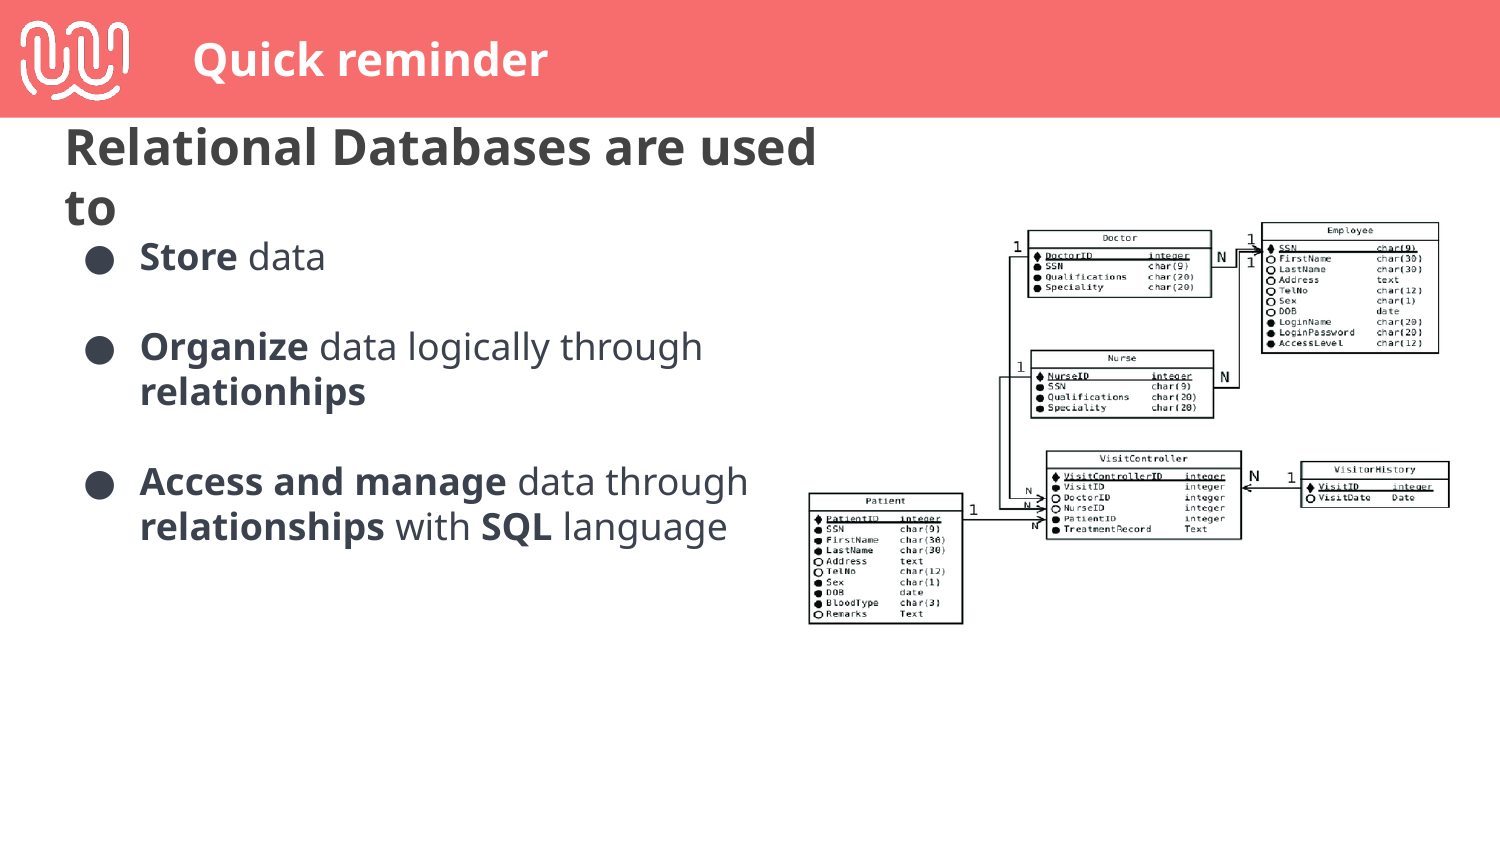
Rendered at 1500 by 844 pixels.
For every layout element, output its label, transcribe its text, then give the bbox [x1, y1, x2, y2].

picture [774, 214, 1465, 630]
subtitle Relational Databases are used to [64, 137, 844, 214]
list Store data Organize data logically through relationhips Access and manage data through relationships with SQL language [64, 233, 769, 586]
picture [20, 20, 134, 101]
title Quick reminder [192, 0, 843, 118]
